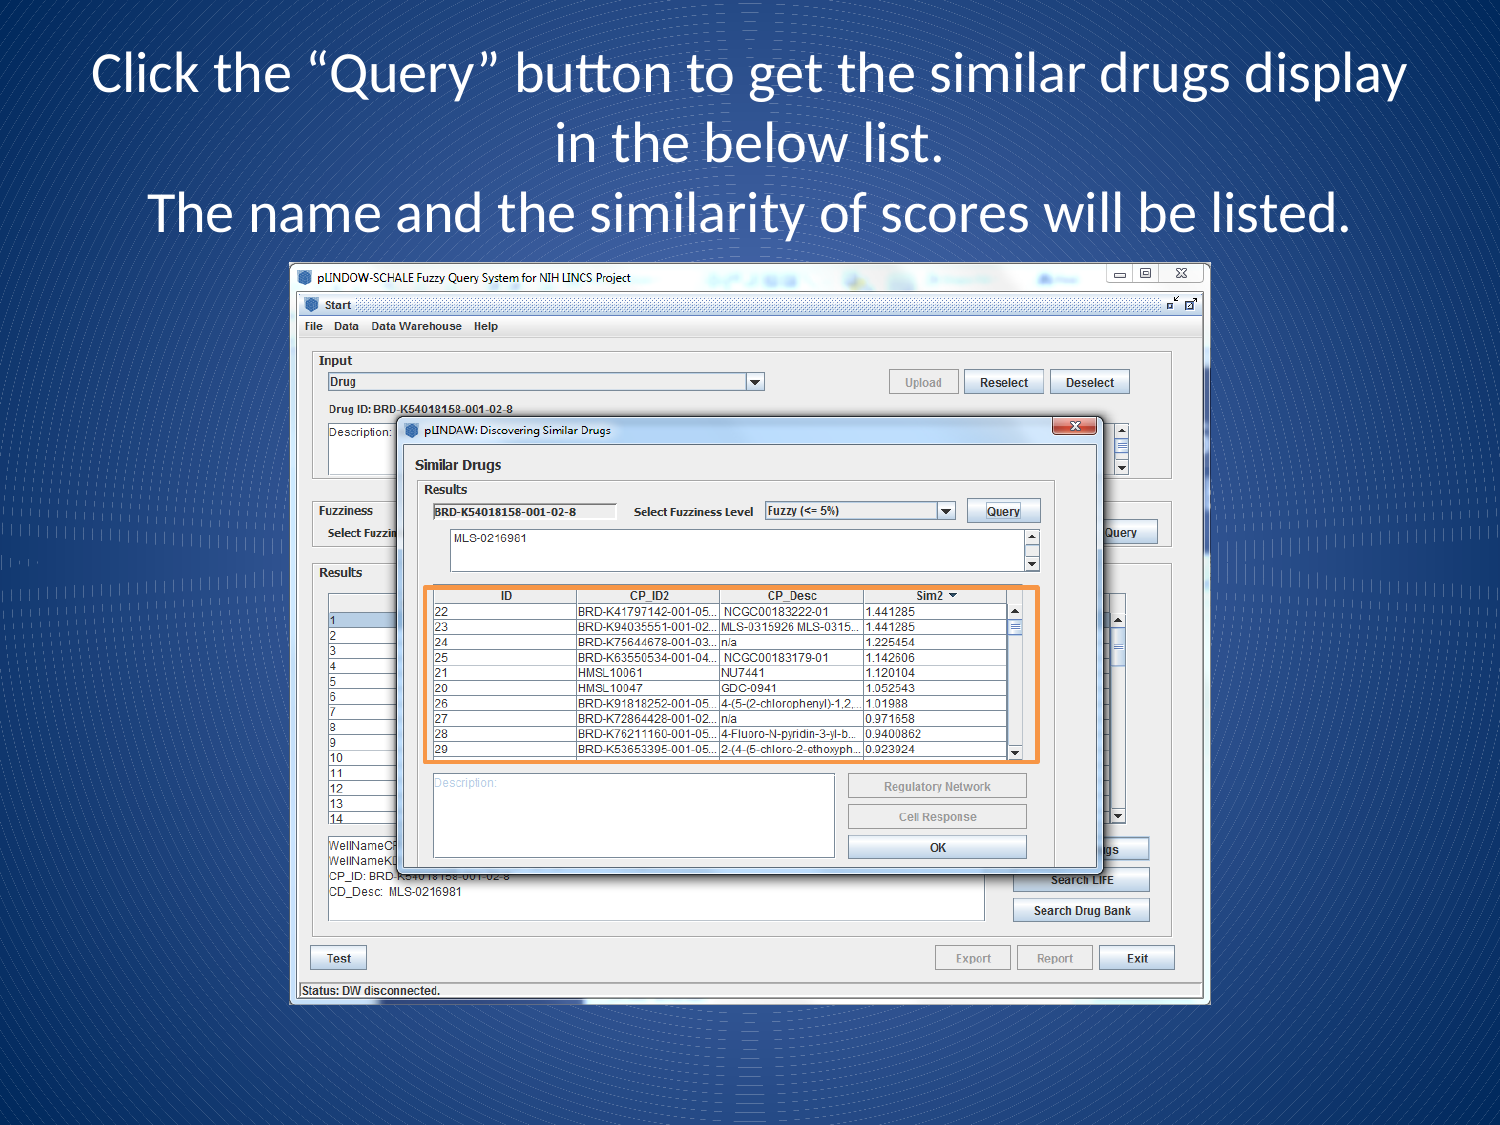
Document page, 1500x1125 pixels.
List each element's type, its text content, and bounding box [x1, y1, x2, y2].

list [288, 262, 1212, 1006]
title Click the “Query” button to get the similar drugs display in the below list. The name and the similarity of scores will be listed. [75, 45, 1425, 233]
